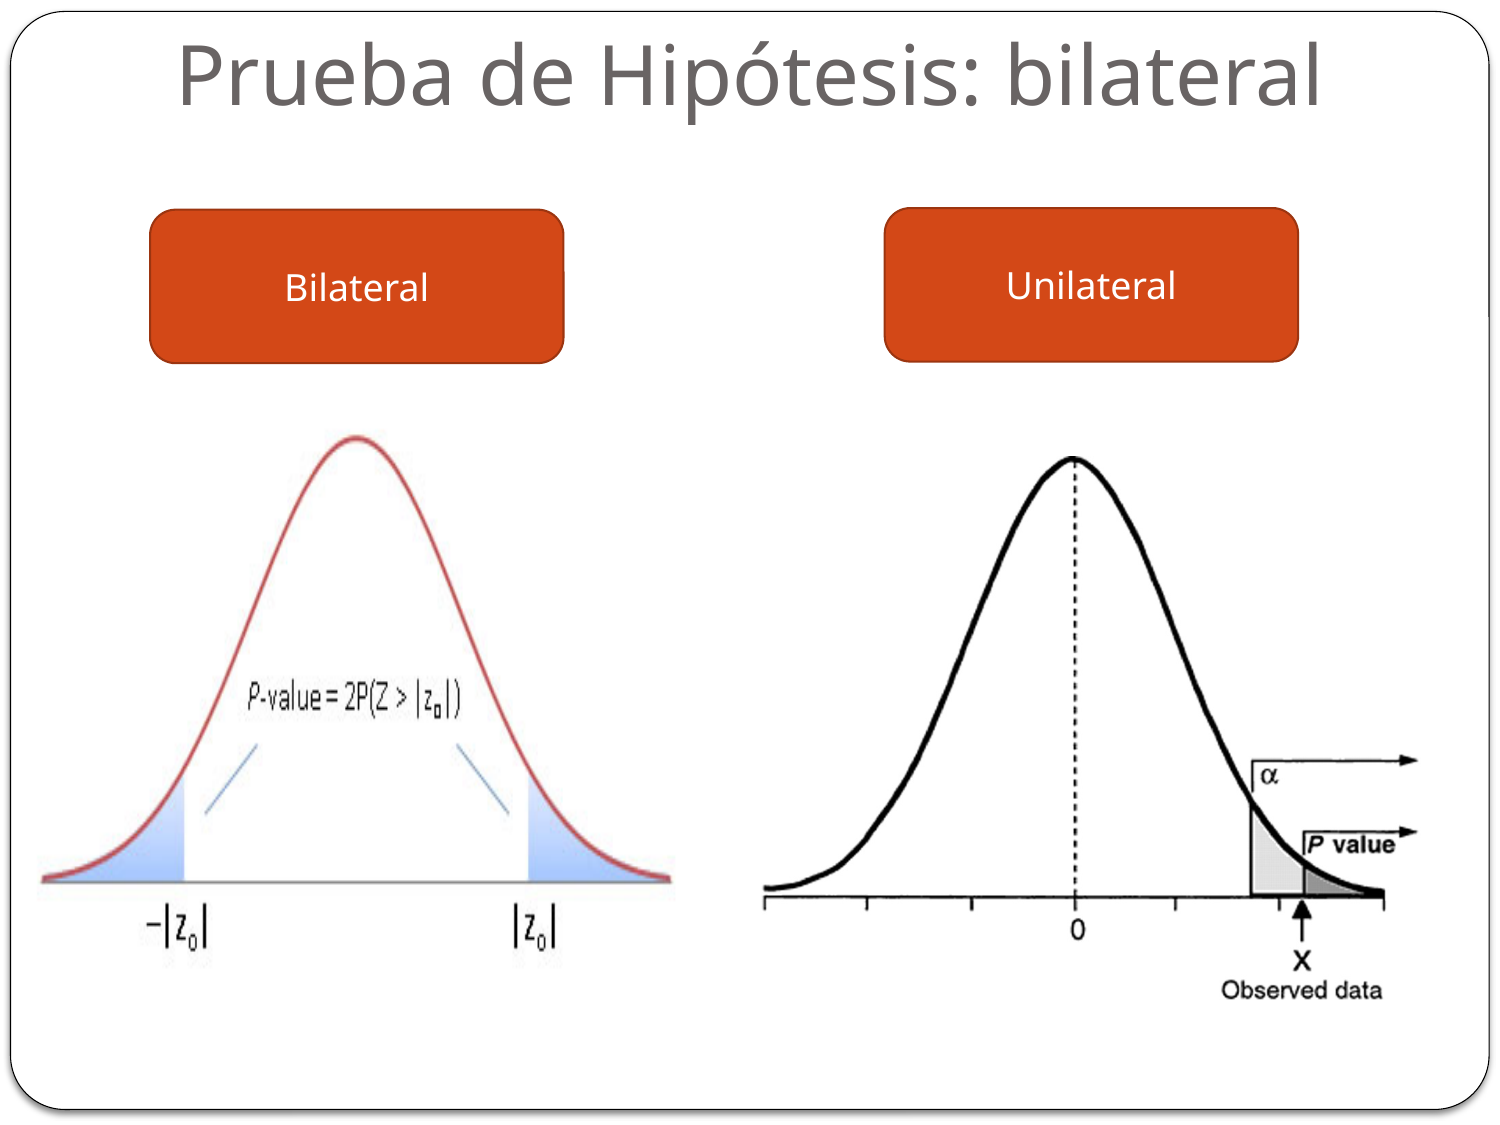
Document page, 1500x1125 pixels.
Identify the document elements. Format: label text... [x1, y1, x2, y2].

text_box Prueba de Hipótesis: bilateral [0, 7, 1500, 138]
text_box Unilateral [883, 207, 1300, 363]
picture [761, 455, 1422, 1000]
text_box Bilateral [149, 208, 565, 365]
picture [25, 408, 689, 981]
